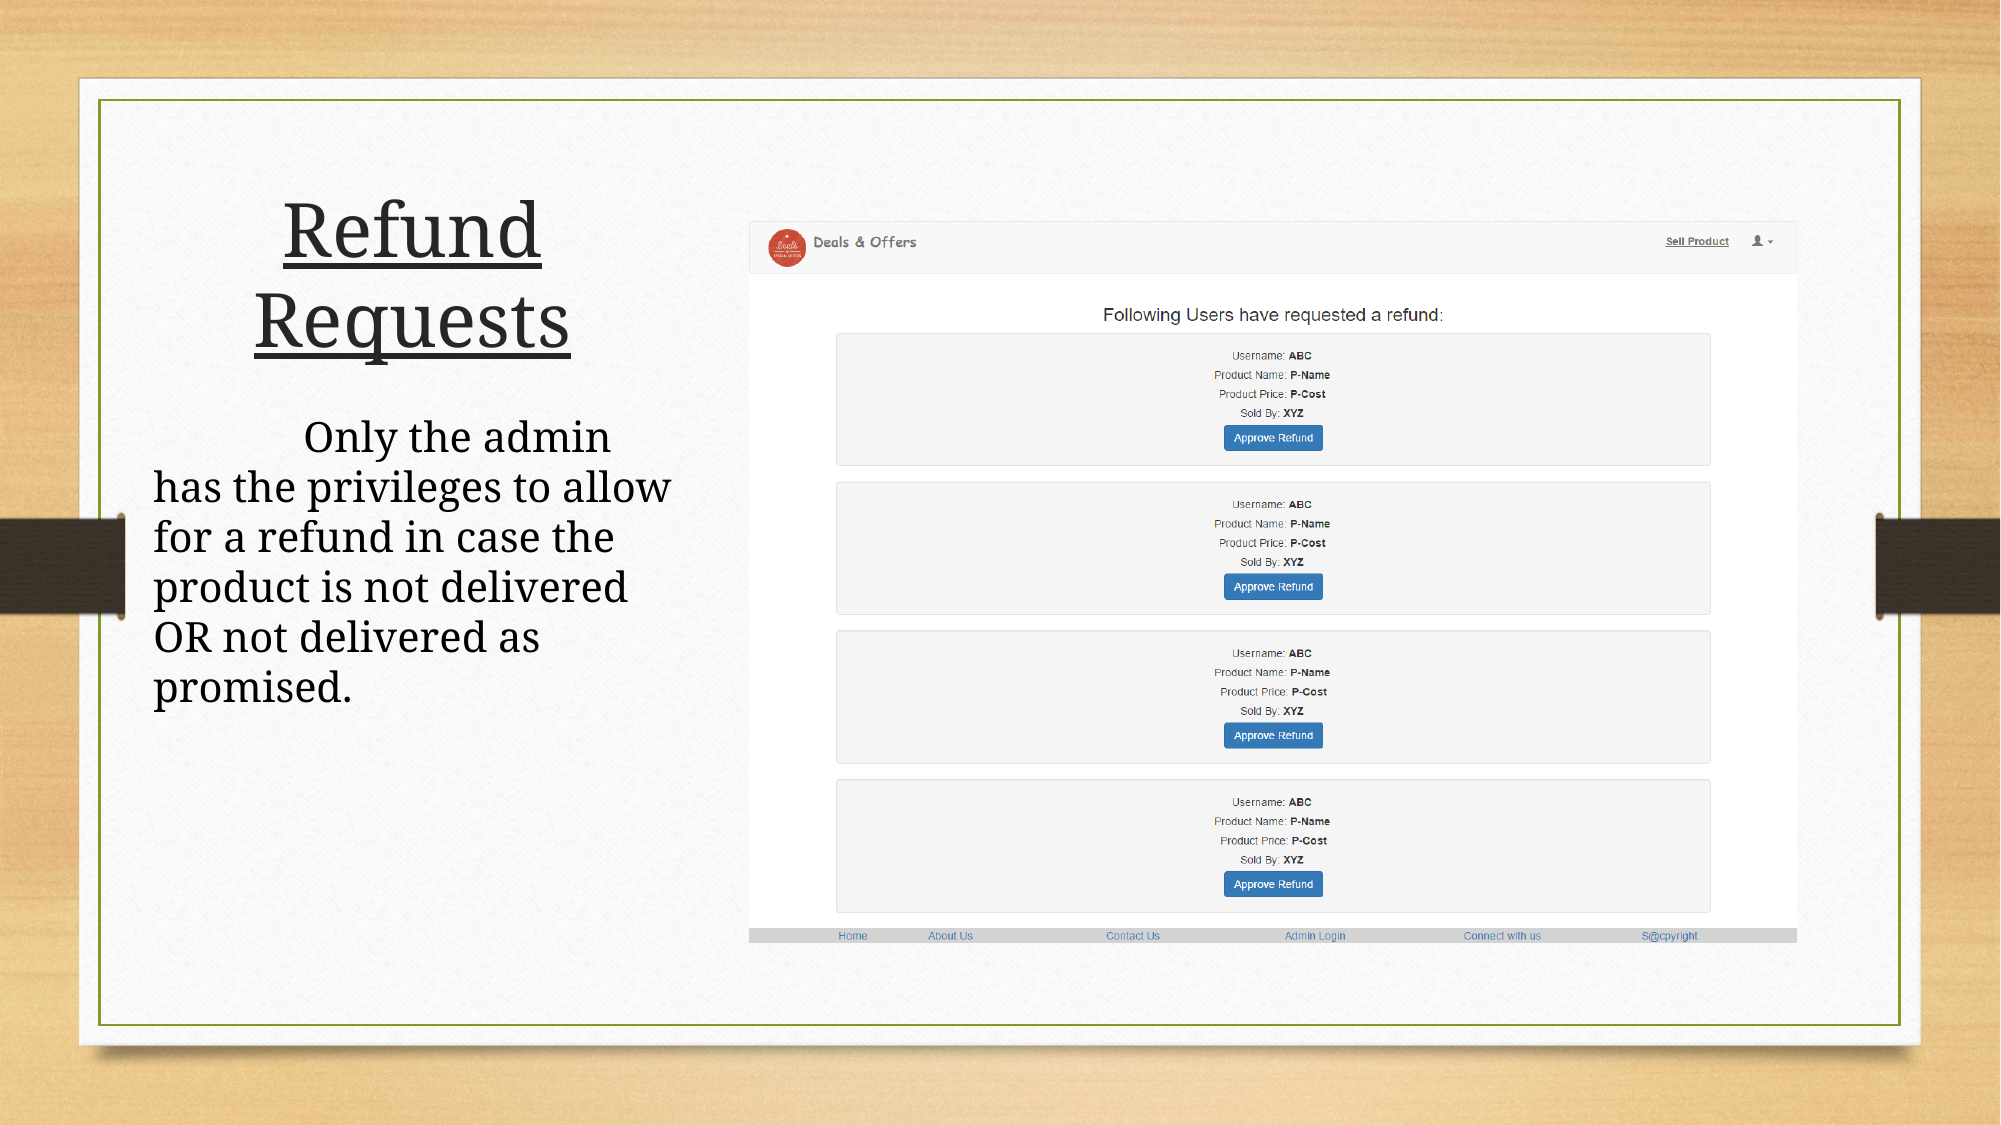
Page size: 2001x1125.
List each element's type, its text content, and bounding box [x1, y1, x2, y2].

title Refund Requests [138, 221, 687, 324]
picture [0, 0, 2001, 1125]
text_box Only the admin has the privileges to allow for a refund in case the product is not delivered OR not delivered as promised. [138, 403, 691, 719]
